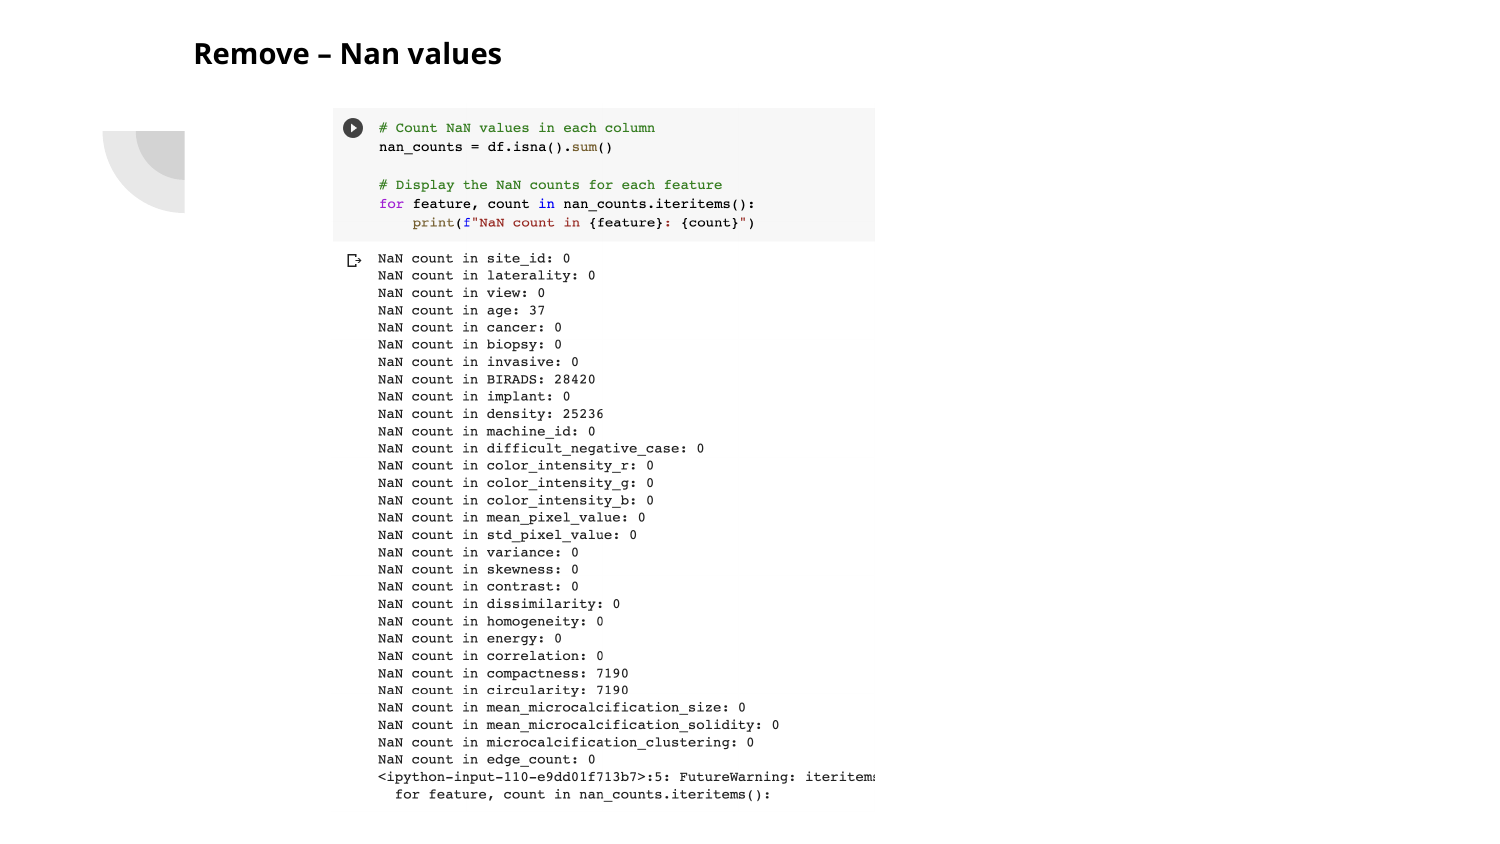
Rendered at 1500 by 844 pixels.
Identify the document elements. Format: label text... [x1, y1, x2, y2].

picture [331, 103, 912, 844]
text_box Remove – Nan values [178, 20, 1273, 86]
